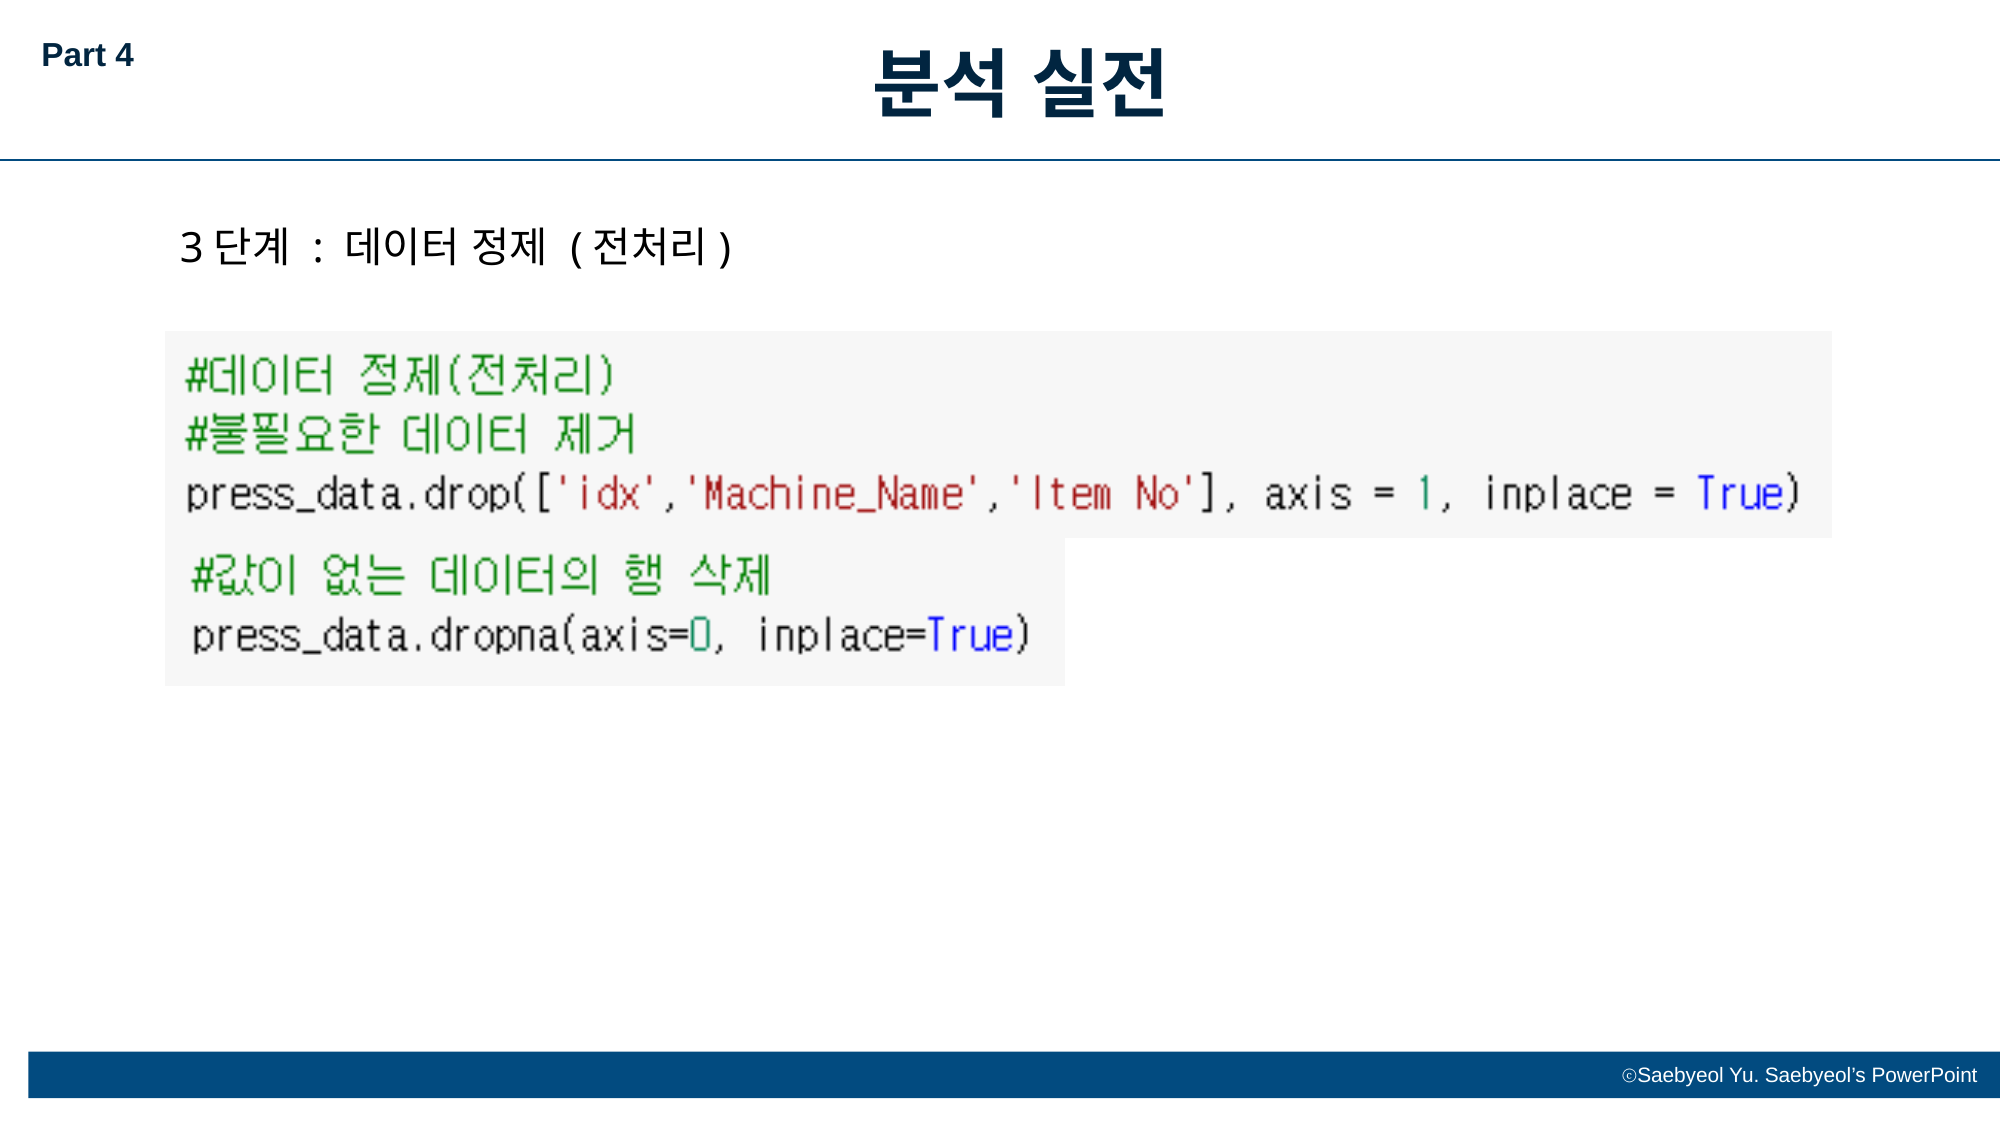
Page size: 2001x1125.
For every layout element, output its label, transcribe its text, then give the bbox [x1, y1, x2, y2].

picture [164, 331, 1832, 686]
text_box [26, 26, 1878, 135]
text_box 3단계 : 데이터 정제 (전처리) [165, 213, 1014, 278]
